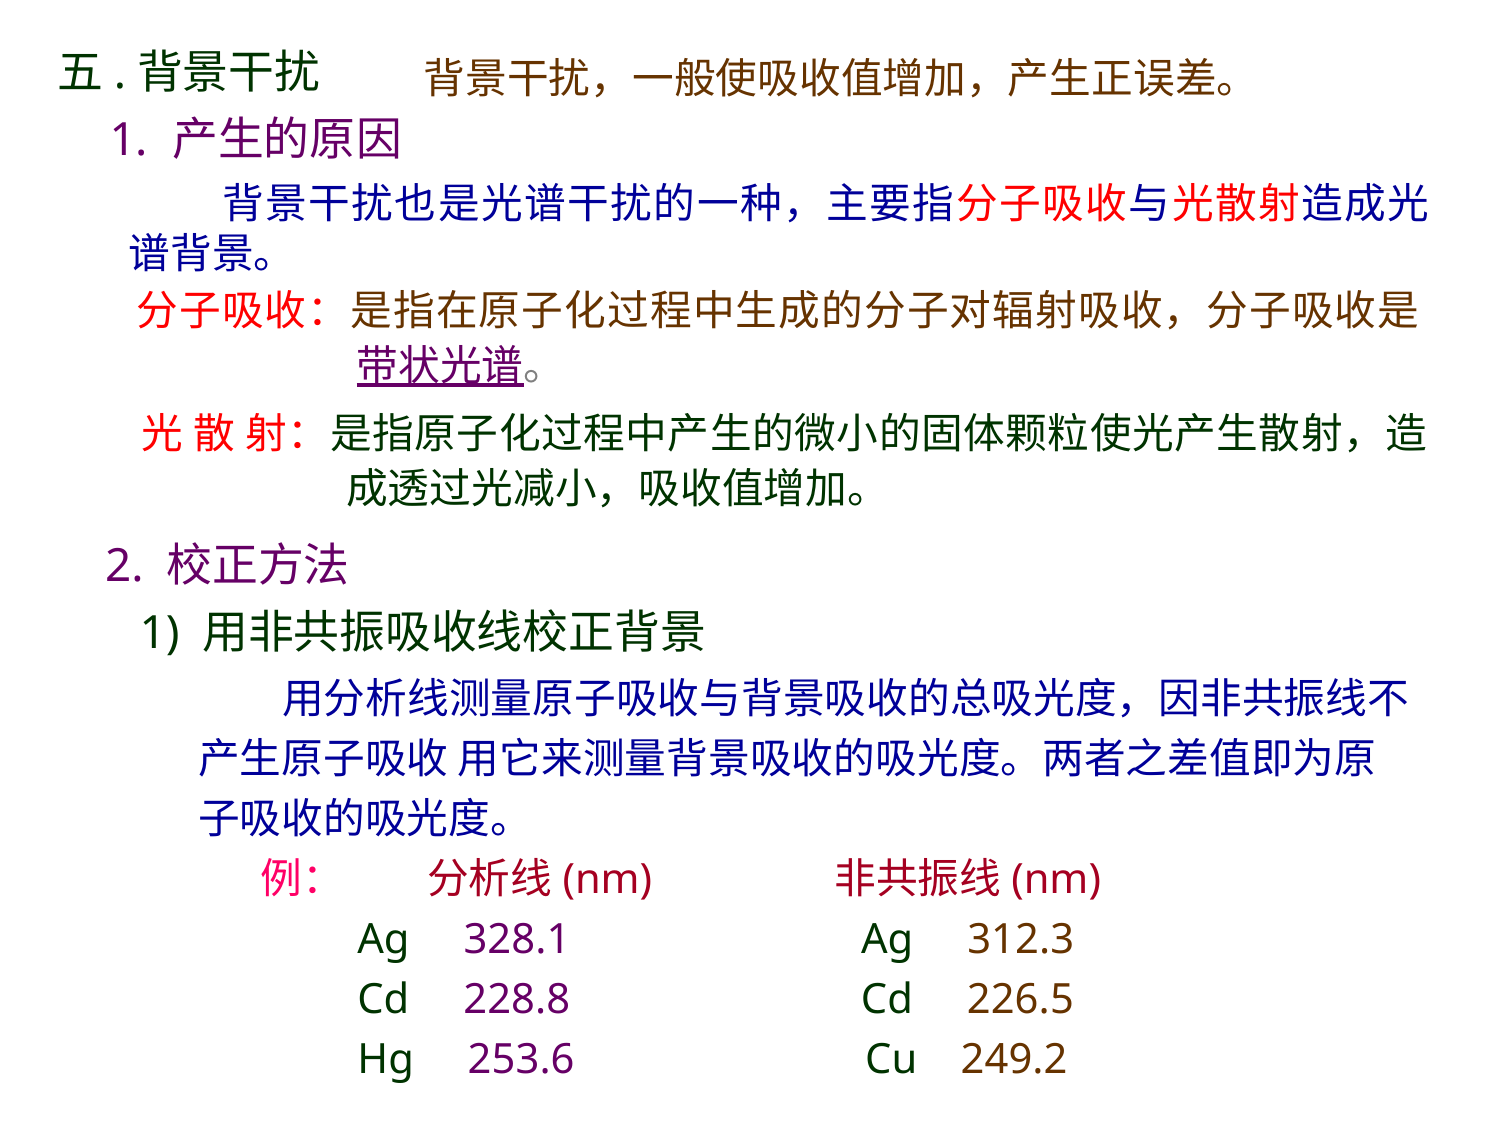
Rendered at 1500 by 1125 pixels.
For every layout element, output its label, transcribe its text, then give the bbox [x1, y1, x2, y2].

text_box 光 散 射：是指原子化过程中产生的微小的固体颗粒使光产生散射，造成透过光减小，吸收值增加。 [126, 394, 1443, 548]
text_box 五.背景干扰 [42, 35, 405, 106]
text_box 1) 用非共振吸收线校正背景 [124, 584, 744, 671]
text_box 产生的原因 [94, 102, 480, 175]
text_box 背景干扰，一般使吸收值增加，产生正误差。 [408, 39, 1306, 124]
text_box 用分析线测量原子吸收与背景吸收的总吸光度，因非共振线不产生原子吸收 用它来测量背景吸收的吸光度。两者之差值即为原子吸收的吸光度。 例： 分析线(nm) 非共振线(nm) Ag 328.1 Ag 312.3 Cd 228.8 Cd 226.5 Hg 253.6 Cu 249.2 [183, 654, 1432, 1090]
text_box 背景干扰也是光谱干扰的一种，主要指分子吸收与光散射造成光谱背景。 [113, 169, 1444, 314]
text_box 2. 校正方法 [90, 517, 370, 597]
text_box 分子吸收：是指在原子化过程中生成的分子对辐射吸收，分子吸收是带状光谱。 [121, 271, 1435, 418]
